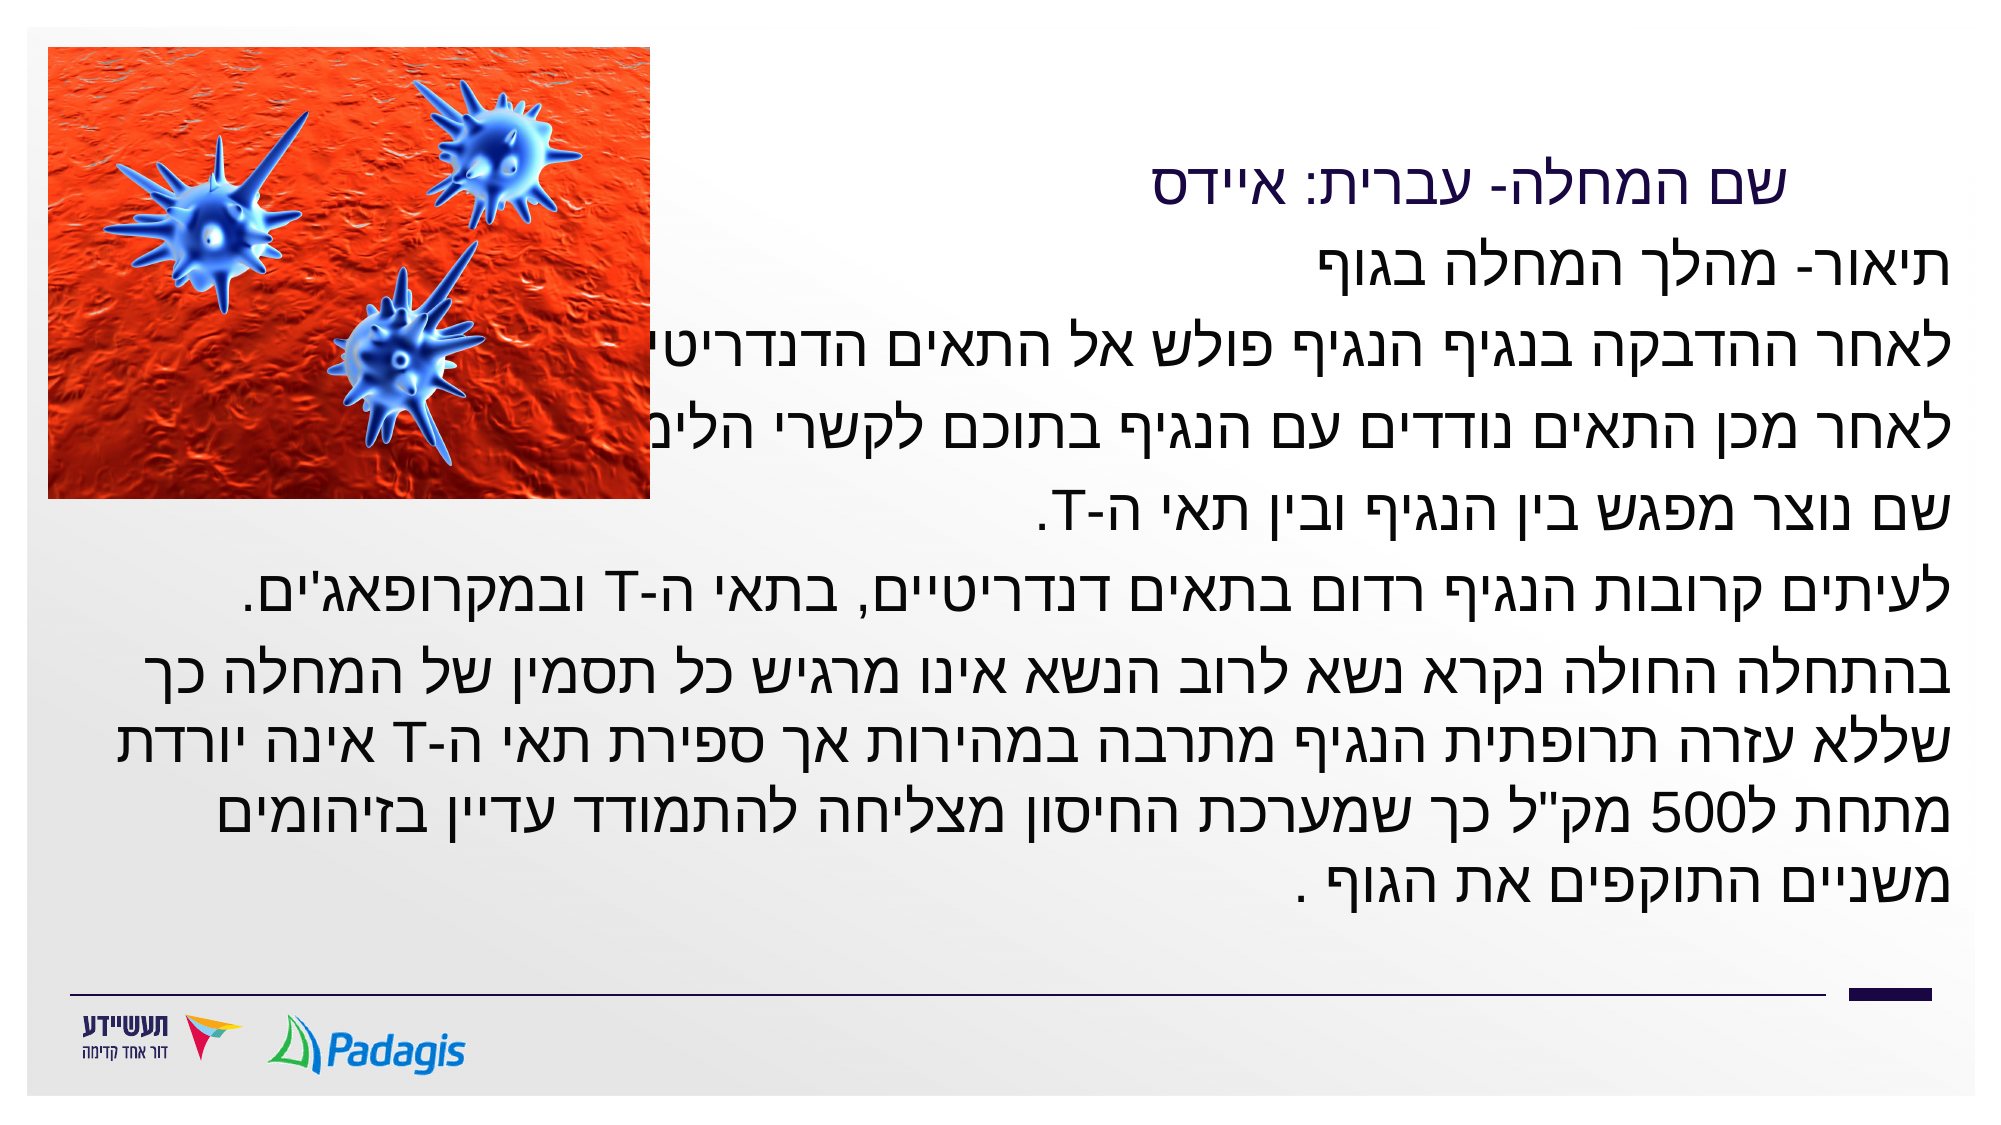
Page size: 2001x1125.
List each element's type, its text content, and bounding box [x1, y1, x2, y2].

picture [27, 27, 1975, 1096]
text_box תיאור- מהלך המחלה בגוף לאחר ההדבקה בנגיף הנגיף פולש אל התאים הדנדריטיים. לאחר מכן התאים נודדים עם הנגיף בתוכם לקשרי הלימפה. שם נוצר מפגש בין הנגיף ובין תאי ה-T. לעיתים קרובות הנגיף רדום בתאים דנדריטיים, בתאי ה-T ובמקרופאג'ים. בהתחלה החולה נקרא נשא לרוב הנשא אינו מרגיש כל תסמין של המחלה כך שללא עזרה תרופתית הנגיף מתרבה במהירות אך ספירת תאי ה-T אינה יורדת מתחת ל500 מק"ל כך שמערכת החיסון מצליחה להתמודד עדיין בזיהומים משניים התוקפים את הגוף . [48, 219, 1969, 962]
text_box שם המחלה- עברית: איידס [776, 147, 1805, 219]
